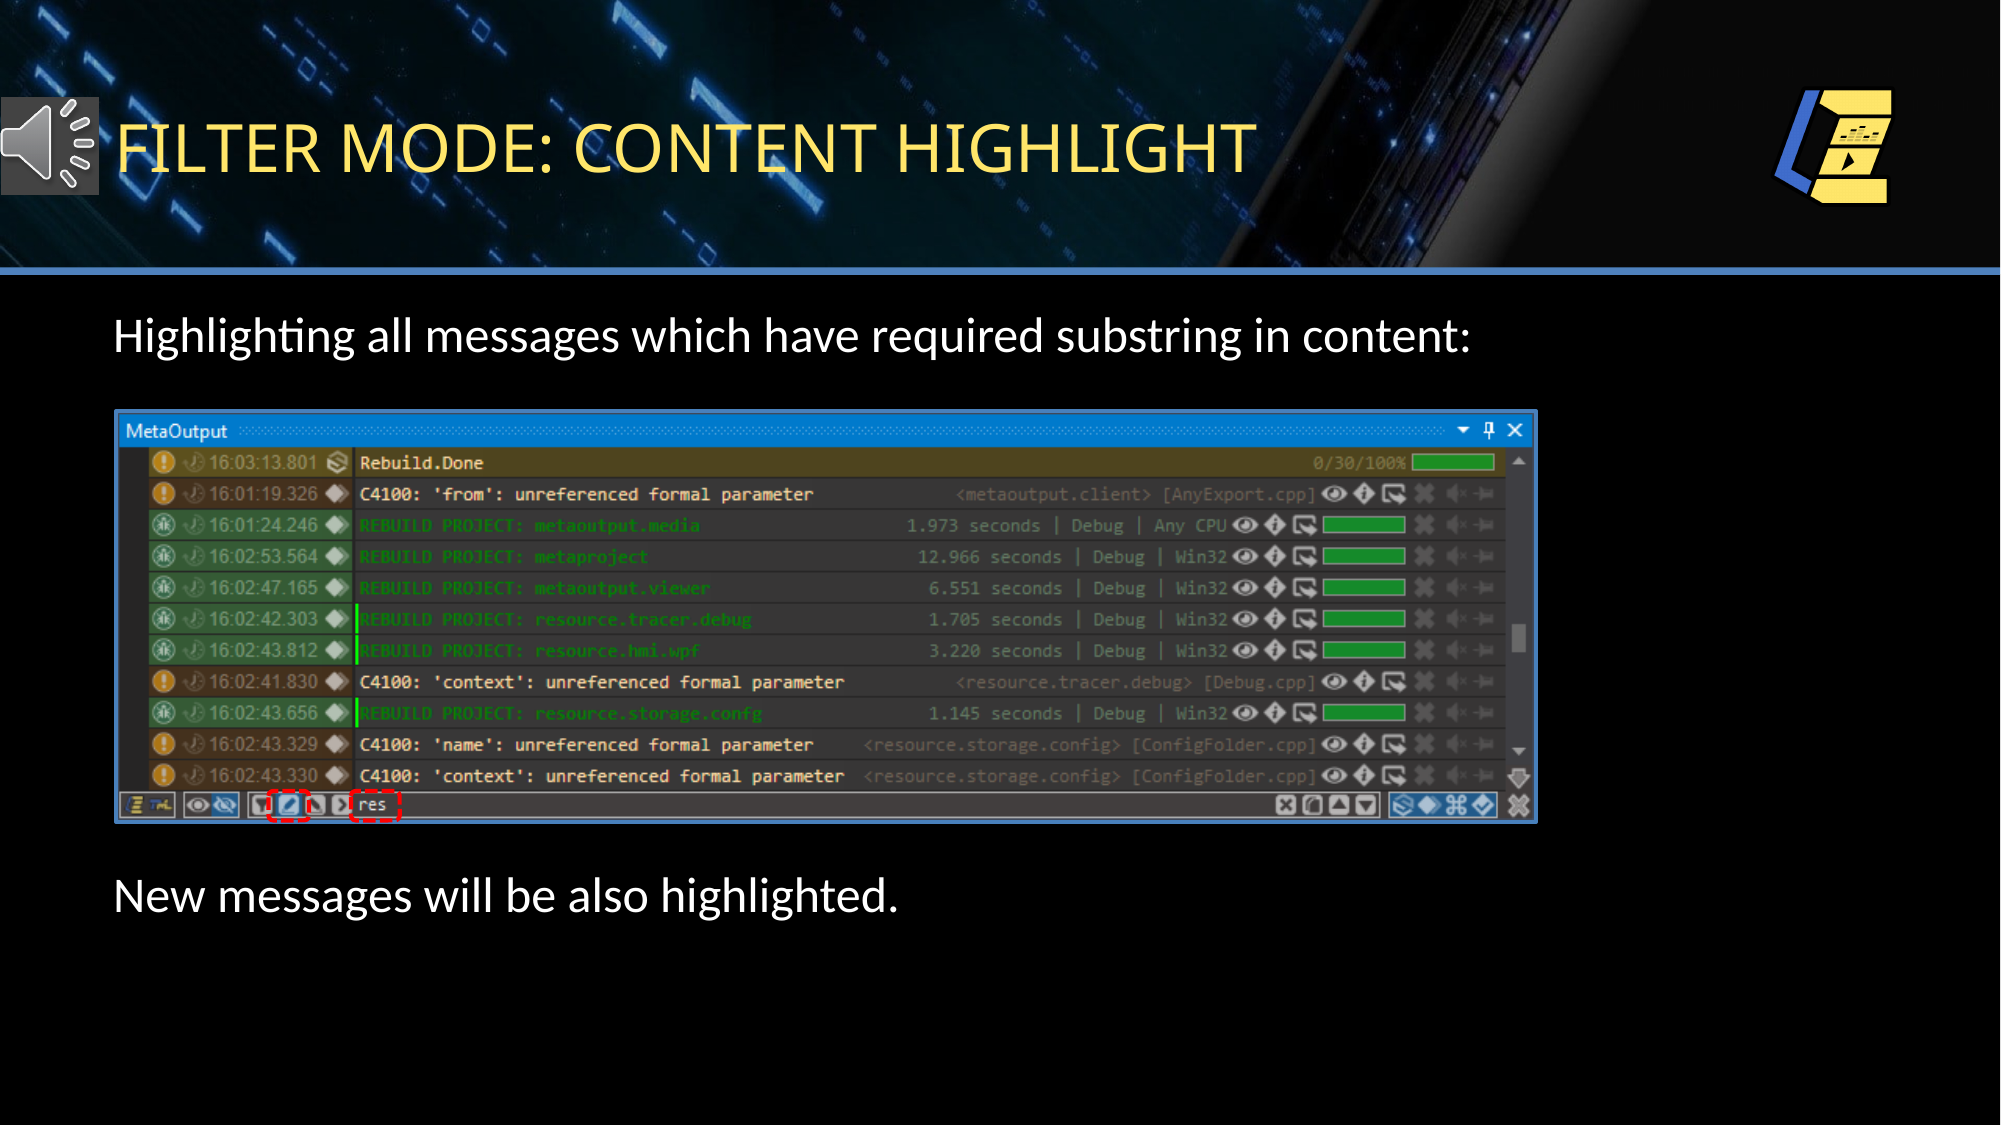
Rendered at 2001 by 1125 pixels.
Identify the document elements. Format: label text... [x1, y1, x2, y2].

picture [0, 0, 2001, 1125]
list Highlighting all messages which have required substring in content: New messages will be also highlighted. [98, 295, 1902, 1064]
title FILTER MODE: CONTENT HIGHLIGHT [99, 62, 1904, 230]
